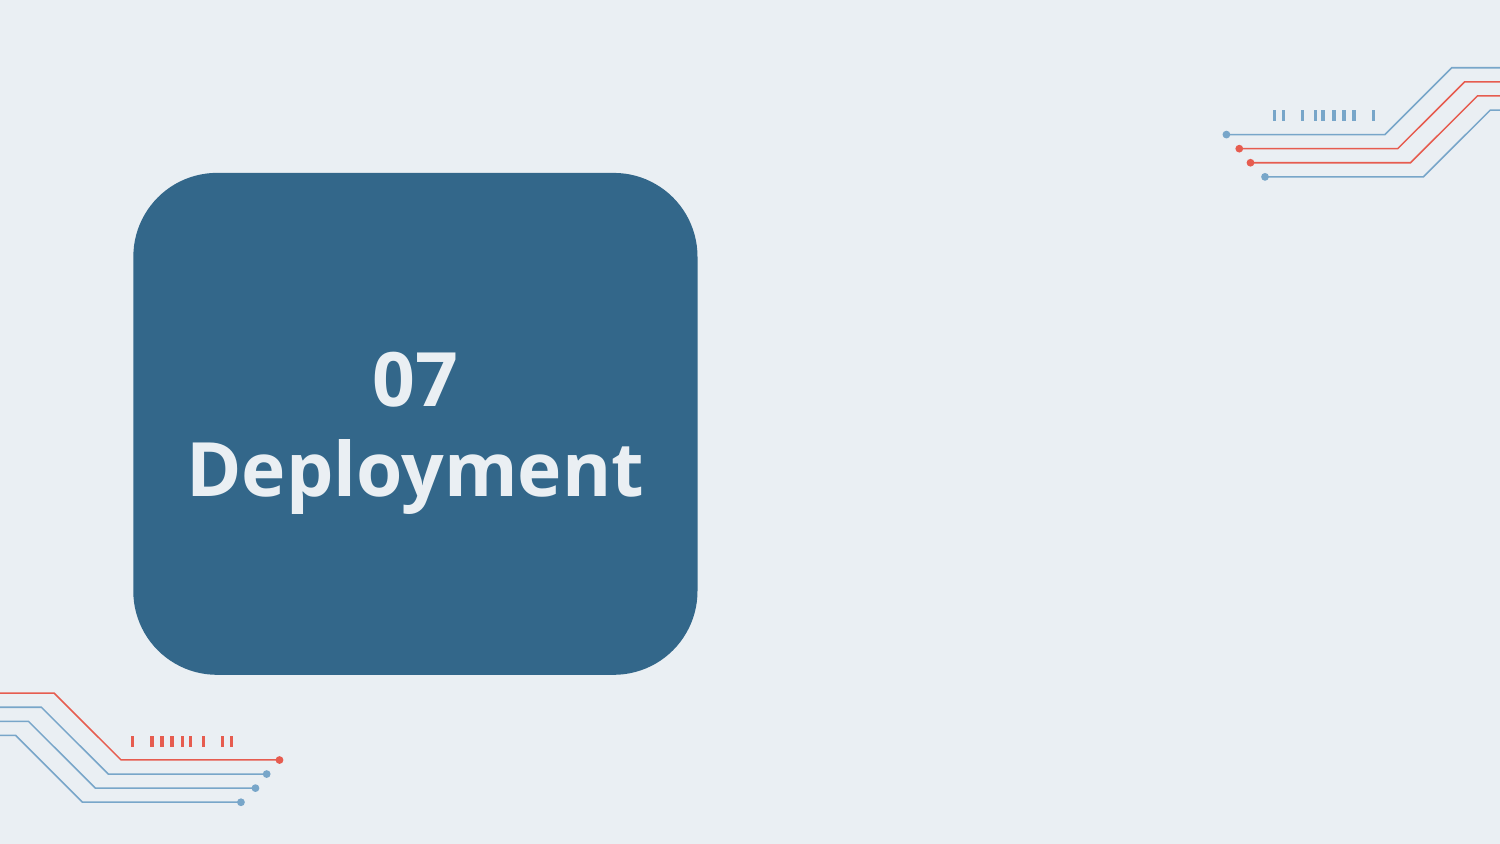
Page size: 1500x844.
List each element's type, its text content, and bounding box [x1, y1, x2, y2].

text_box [0, 692, 284, 807]
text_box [1222, 66, 1500, 181]
title 07 Deployment [157, 180, 673, 663]
